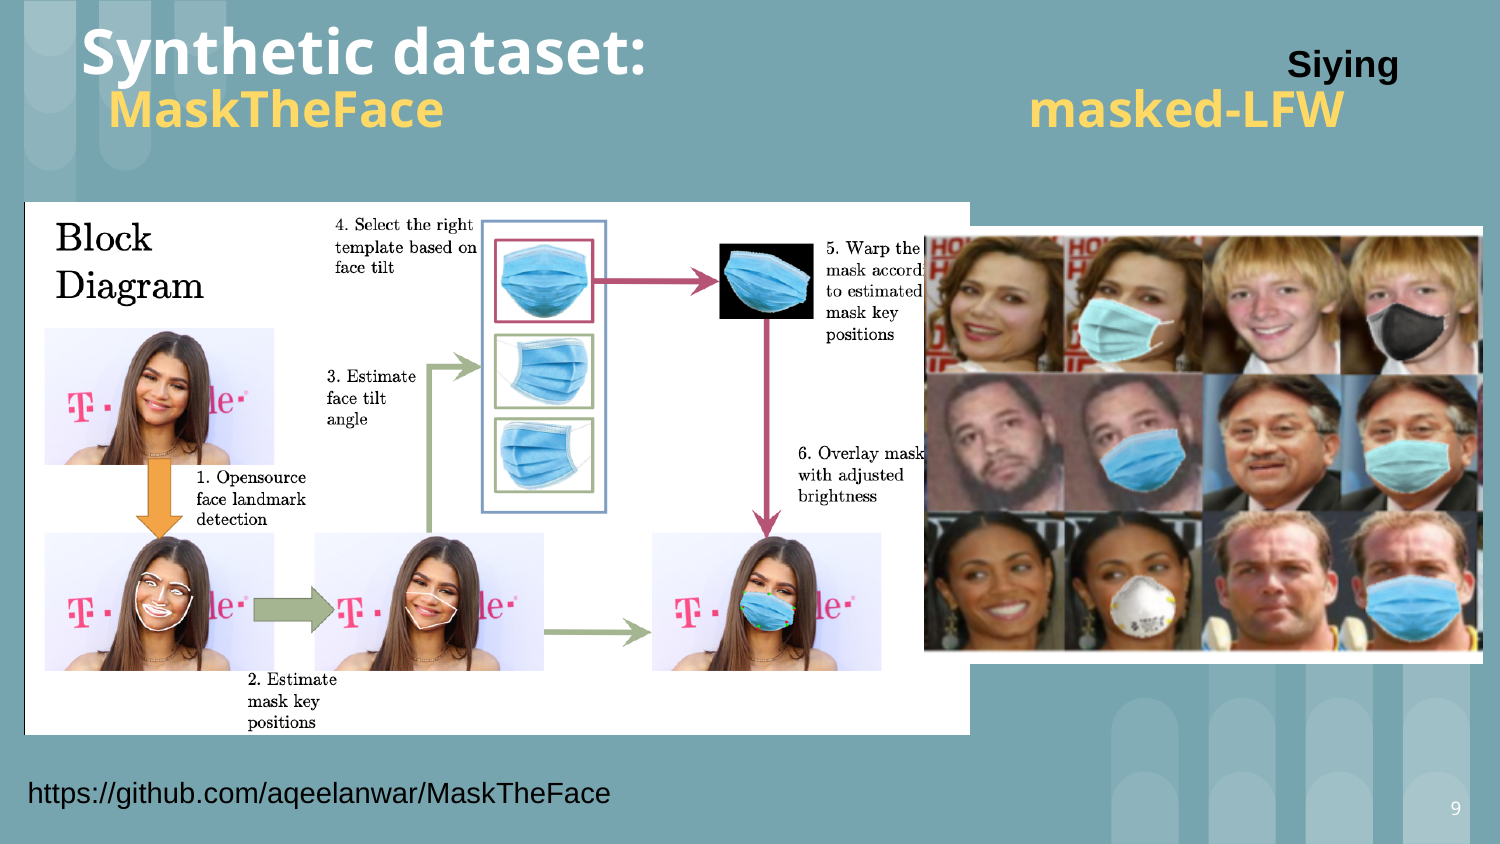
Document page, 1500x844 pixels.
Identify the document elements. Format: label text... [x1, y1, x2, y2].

title MaskTheFace masked-LFW [92, 99, 1443, 176]
title Synthetic dataset: [66, 11, 731, 88]
picture [24, 202, 1483, 735]
text_box https://github.com/aqeelanwar/MaskTheFace [12, 759, 785, 835]
slide_number 9 [1386, 777, 1477, 842]
text_box Siying [1272, 24, 1500, 106]
